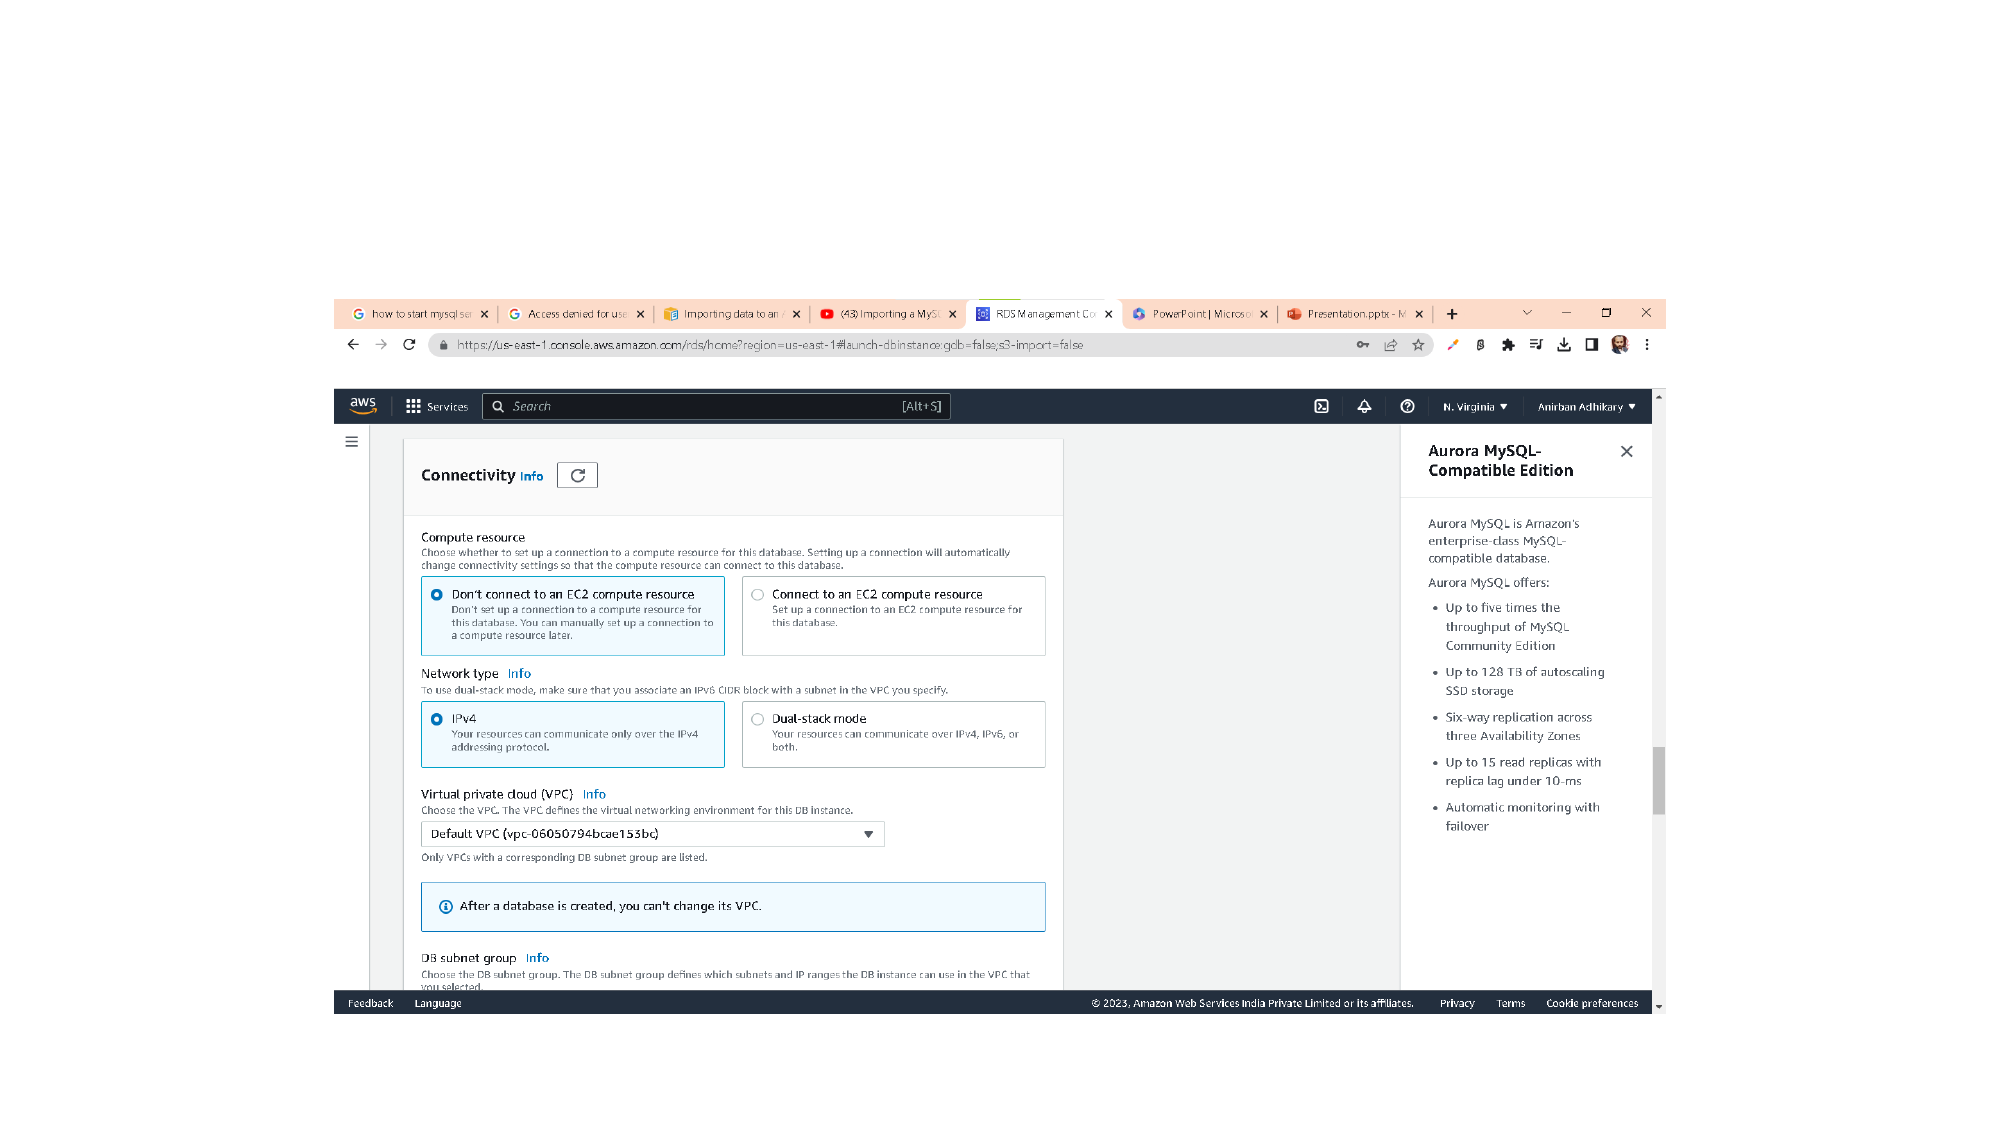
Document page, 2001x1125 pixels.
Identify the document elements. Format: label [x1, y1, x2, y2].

list [334, 299, 1666, 1014]
